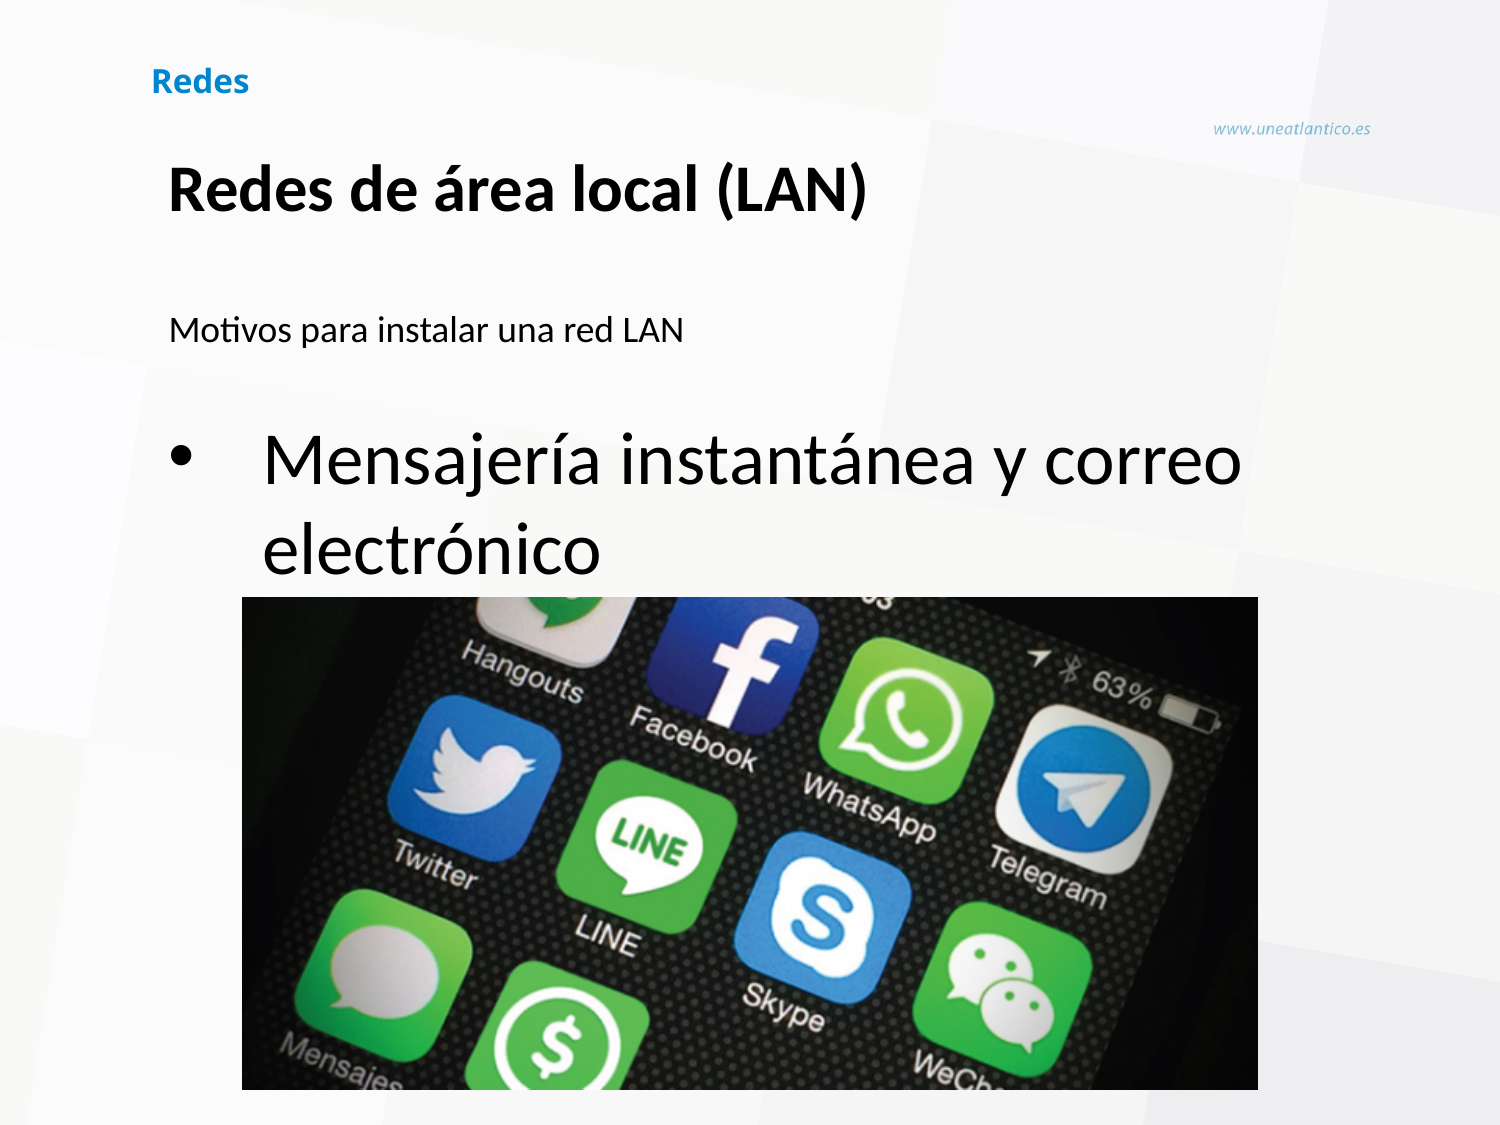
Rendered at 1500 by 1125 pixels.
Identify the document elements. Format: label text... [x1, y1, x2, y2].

title Redes [135, 4, 1365, 157]
text_box Redes de área local (LAN) Motivos para instalar una red LAN Mensajería instantánea y correo electrónico [153, 137, 1447, 1000]
picture [0, 0, 1500, 1125]
